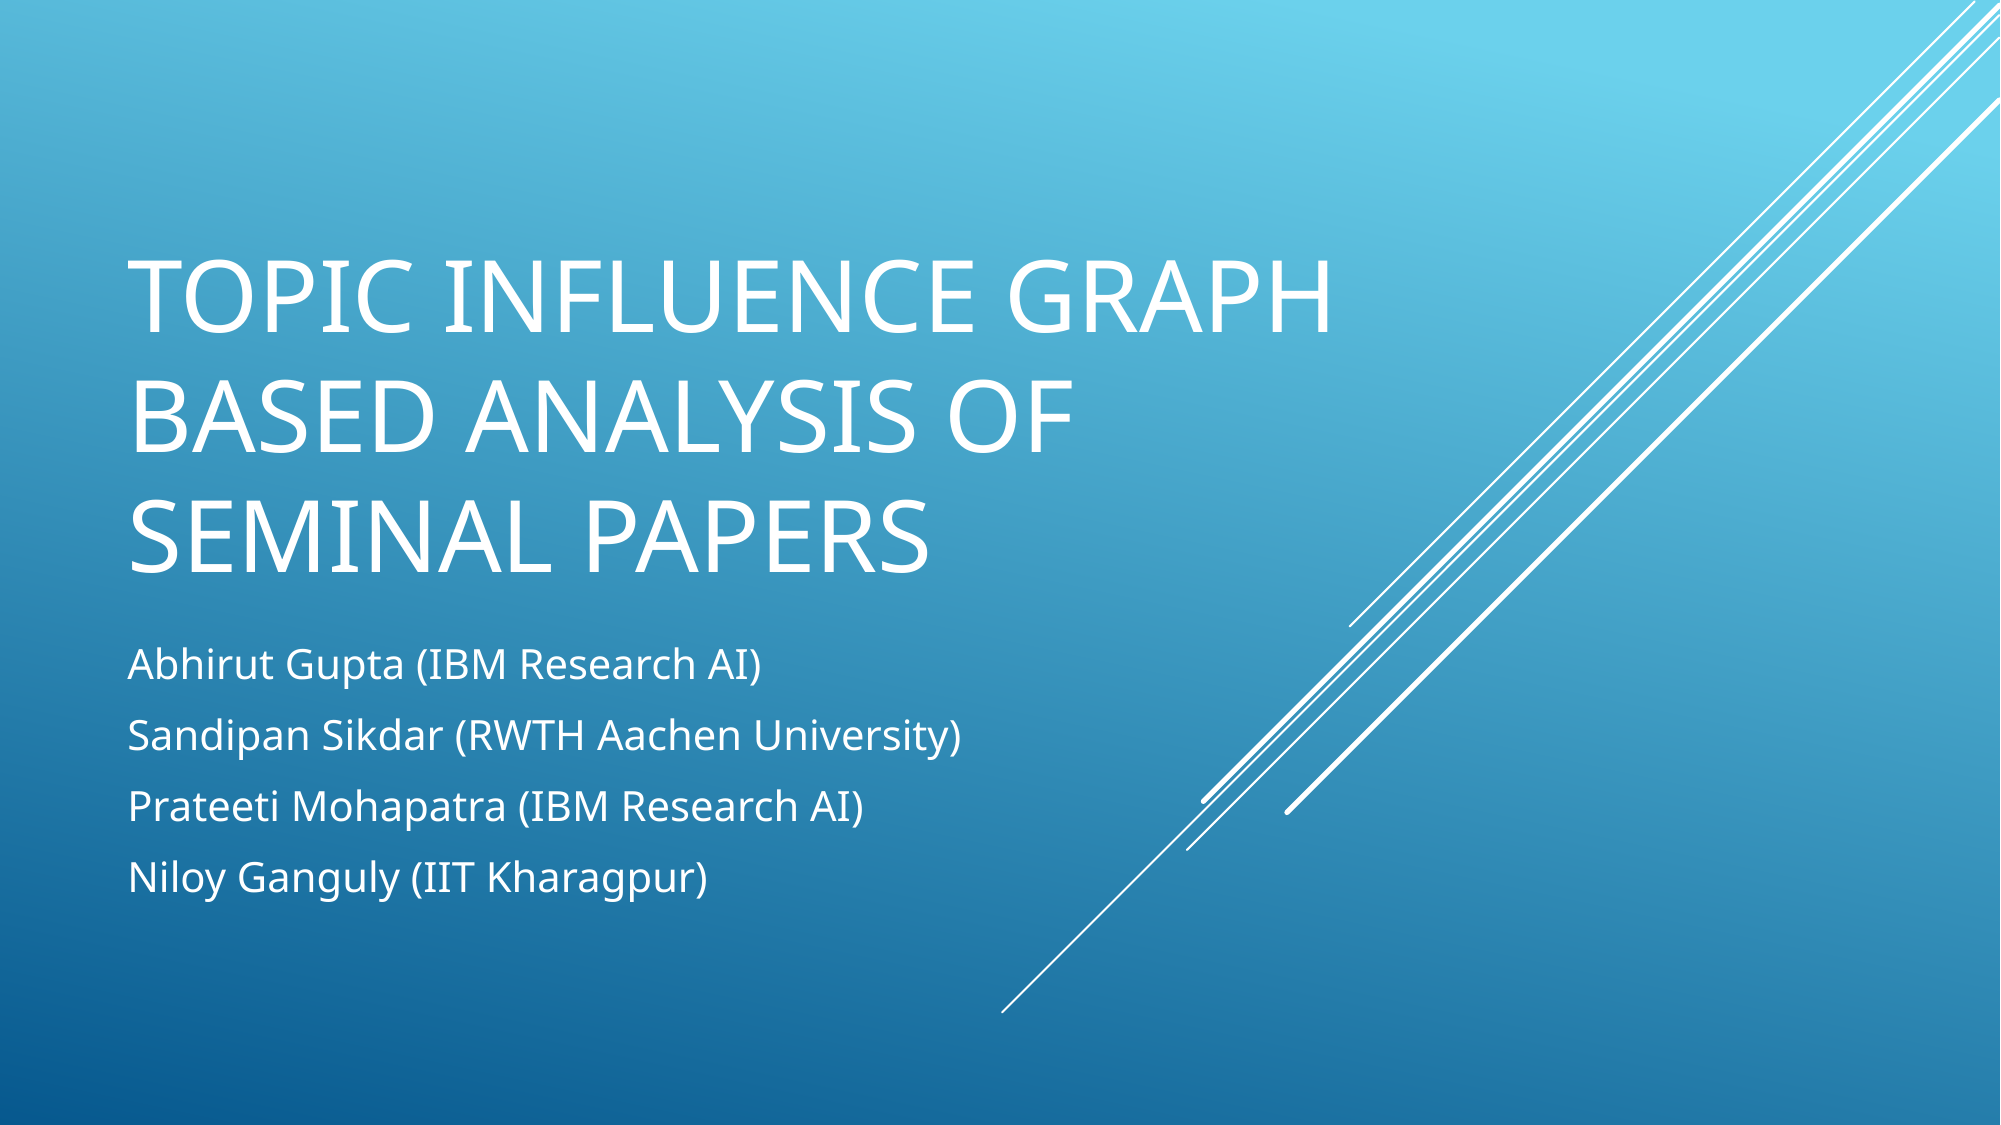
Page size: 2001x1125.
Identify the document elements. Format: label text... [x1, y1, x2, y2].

subtitle Abhirut Gupta (IBM Research AI) Sandipan Sikdar (RWTH Aachen University) Prateeti Mohapatra (IBM Research AI) Niloy Ganguly (IIT Kharagpur) [112, 630, 1253, 950]
title Topic Influence Graph Based Analysis of Seminal Papers [112, 112, 1425, 600]
